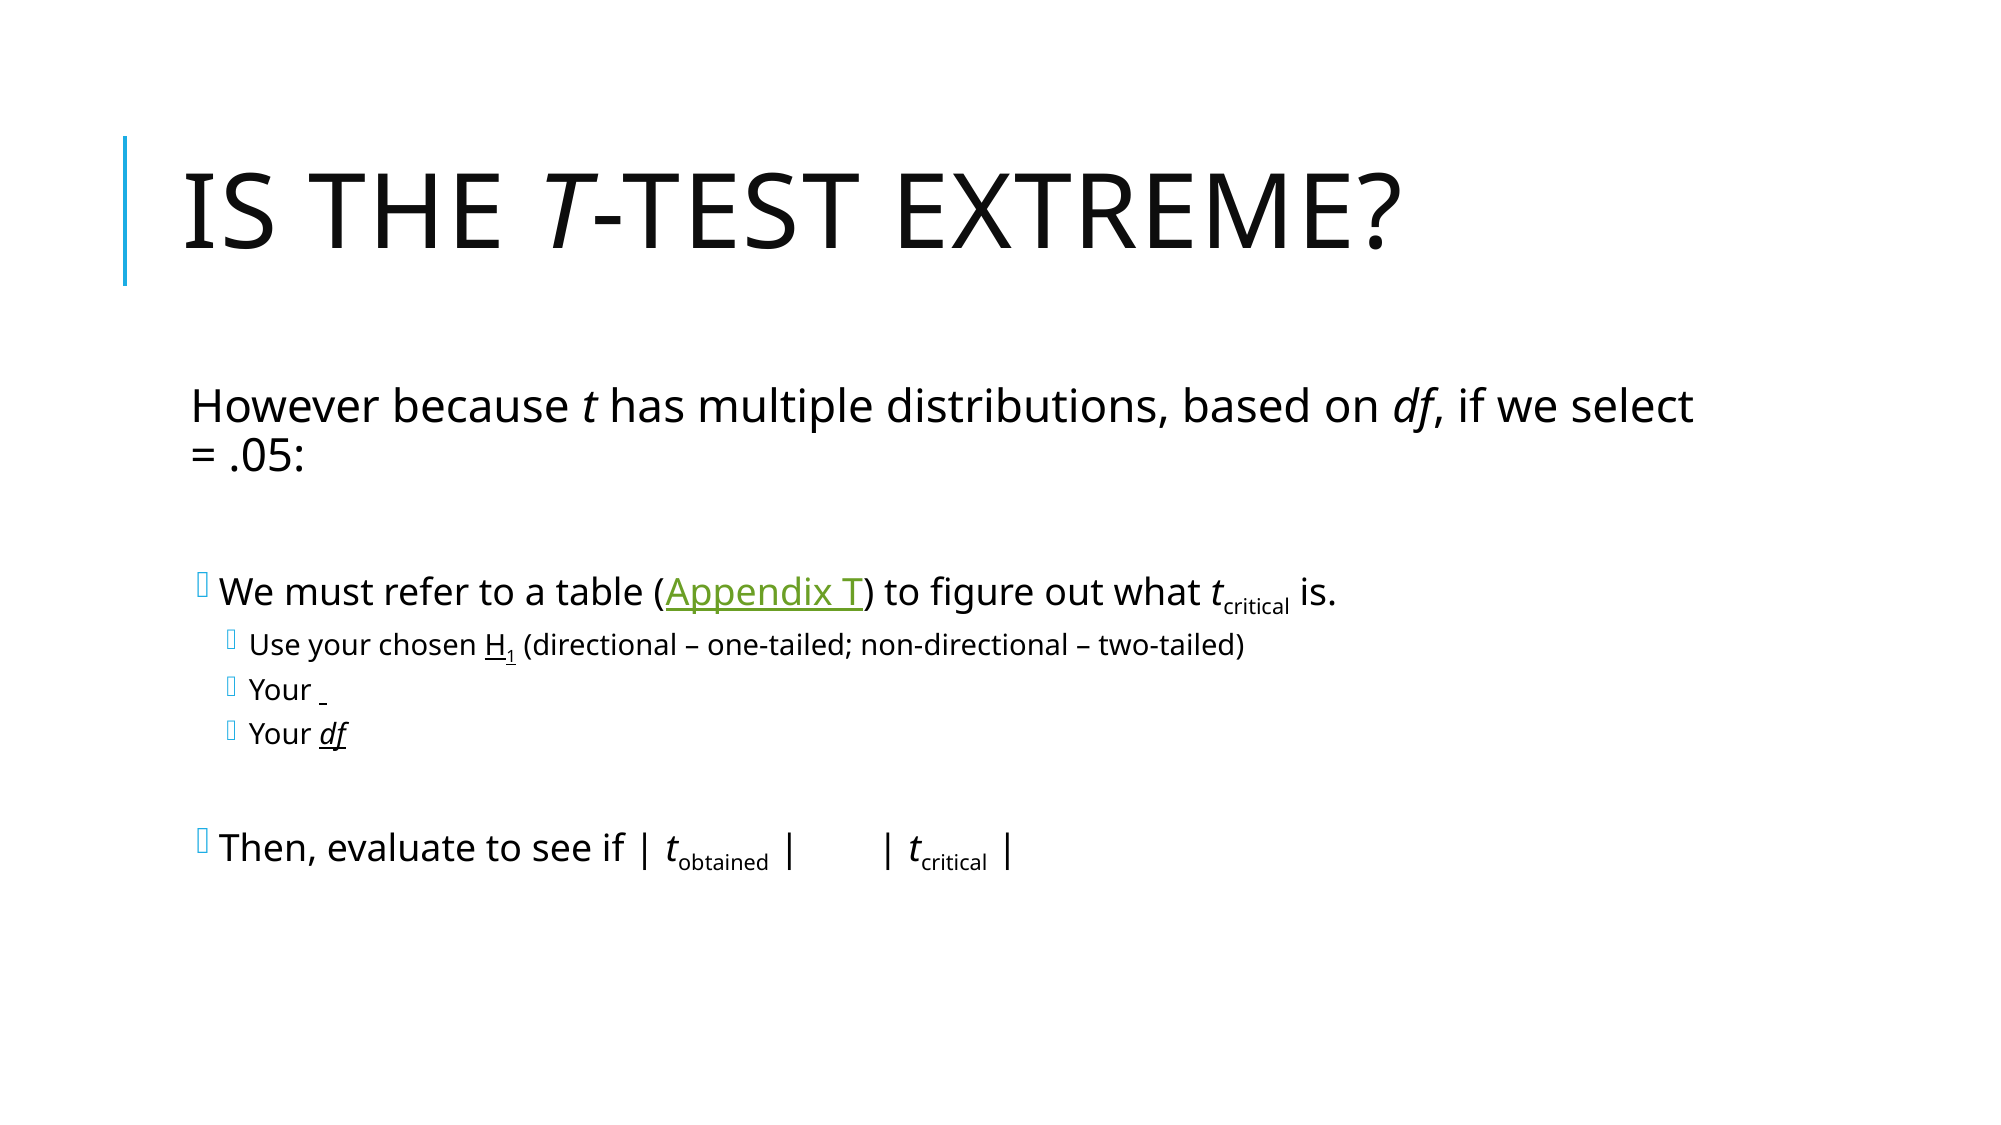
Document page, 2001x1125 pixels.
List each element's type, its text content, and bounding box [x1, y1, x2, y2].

title Is the t-Test extreme? [168, 96, 1763, 342]
